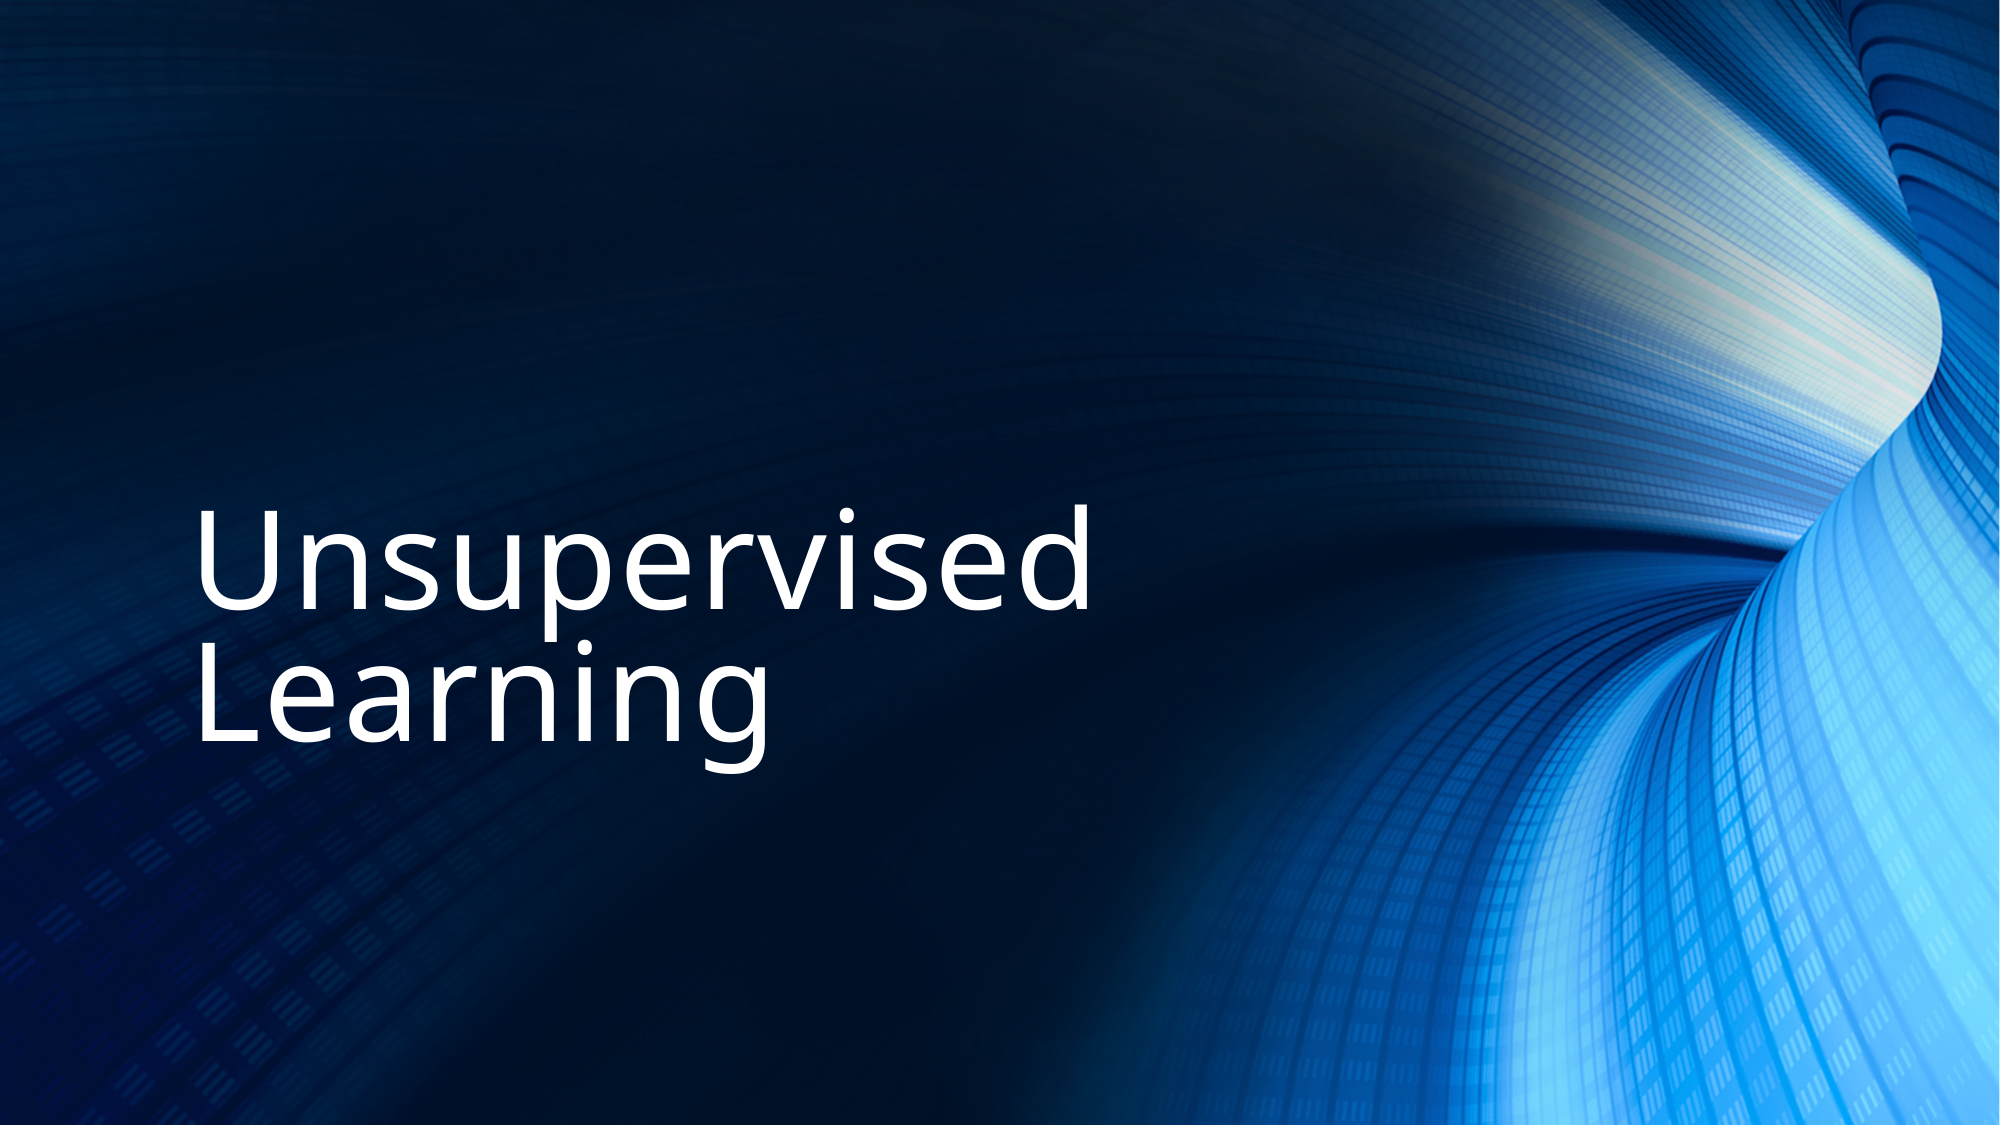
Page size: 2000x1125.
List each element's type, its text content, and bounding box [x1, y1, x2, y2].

title Unsupervised Learning [174, 299, 1525, 775]
picture [0, 0, 2000, 1125]
